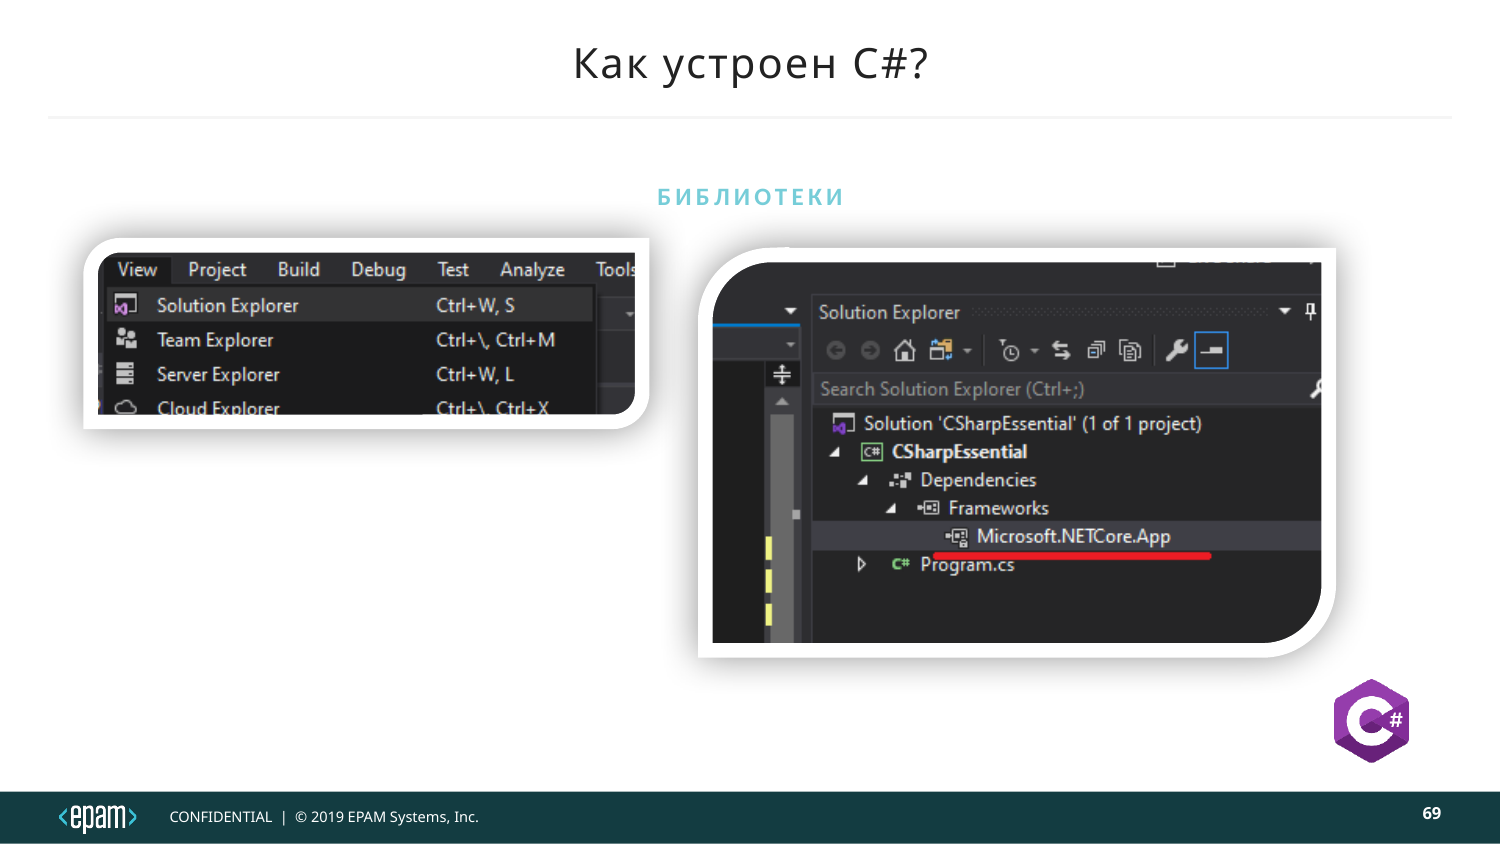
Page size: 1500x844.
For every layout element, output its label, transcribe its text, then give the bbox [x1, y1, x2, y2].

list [1301, 650, 1442, 791]
picture [90, 245, 643, 422]
title Как устроен C#? [59, 37, 1442, 87]
slide_number 69 [1216, 791, 1442, 844]
text_box Библиотеки [58, 177, 1442, 234]
picture [705, 255, 1329, 651]
